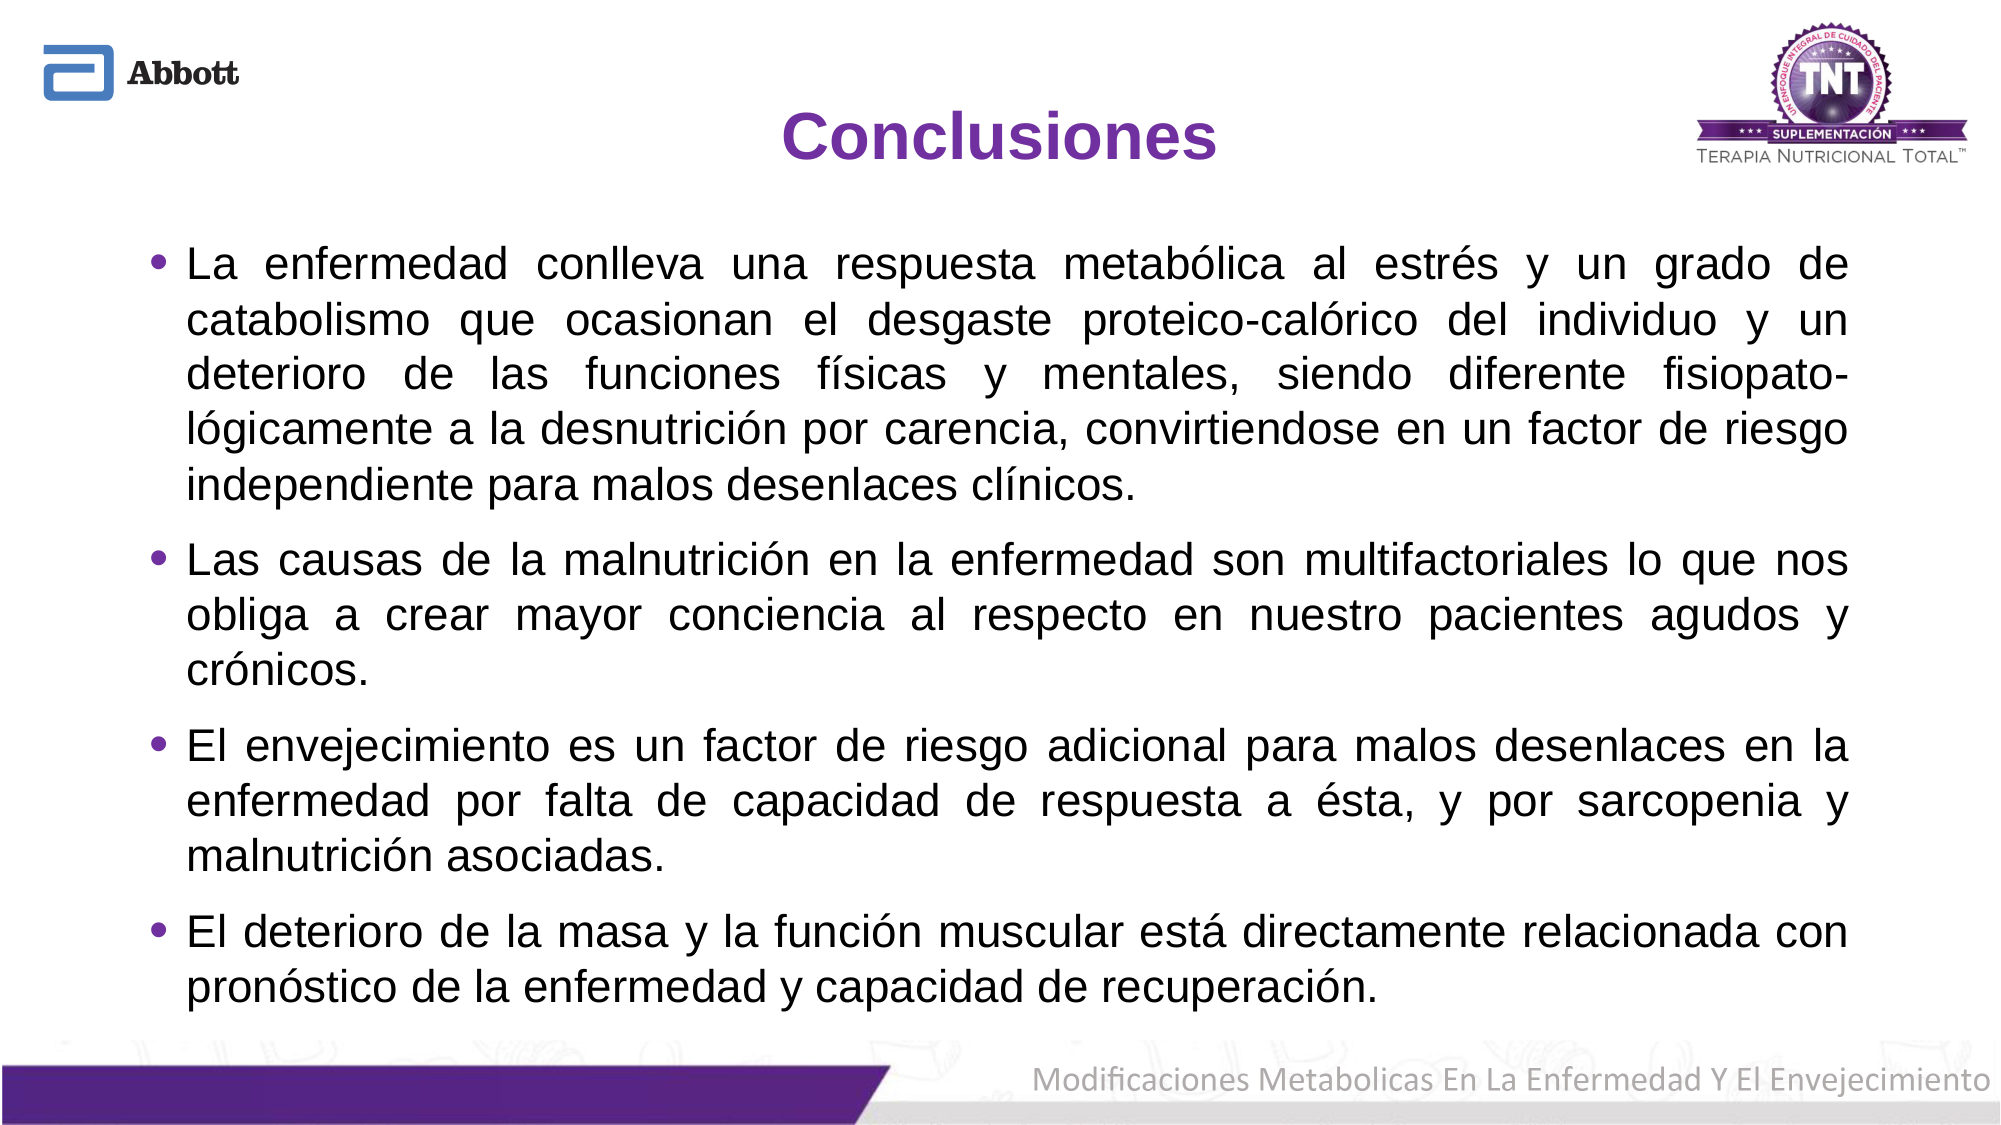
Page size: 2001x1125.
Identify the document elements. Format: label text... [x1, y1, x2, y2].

text_box Conclusiones [0, 67, 2000, 208]
picture [0, 0, 2001, 1125]
text_box La enfermedad conlleva una respuesta metabólica al estrés y un grado de catabolismo que ocasionan el desgaste proteico-calórico del individuo y un deterioro de las funciones físicas y mentales, siendo diferente fisiopato-lógicamente a la desnutrición por carencia, convirtiendose en un factor de riesgo independiente para malos desenlaces clínicos. Las causas de la malnutrición en la enfermedad son multifactoriales lo que nos obliga a crear mayor conciencia al respecto en nuestro pacientes agudos y crónicos. El envejecimiento es un factor de riesgo adicional para malos desenlaces en la enfermedad por falta de capacidad de respuesta a ésta, y por sarcopenia y malnutrición asociadas. El deterioro de la masa y la función muscular está directamente relacionada con pronóstico de la enfermedad y capacidad de recuperación. [134, 238, 1866, 1008]
